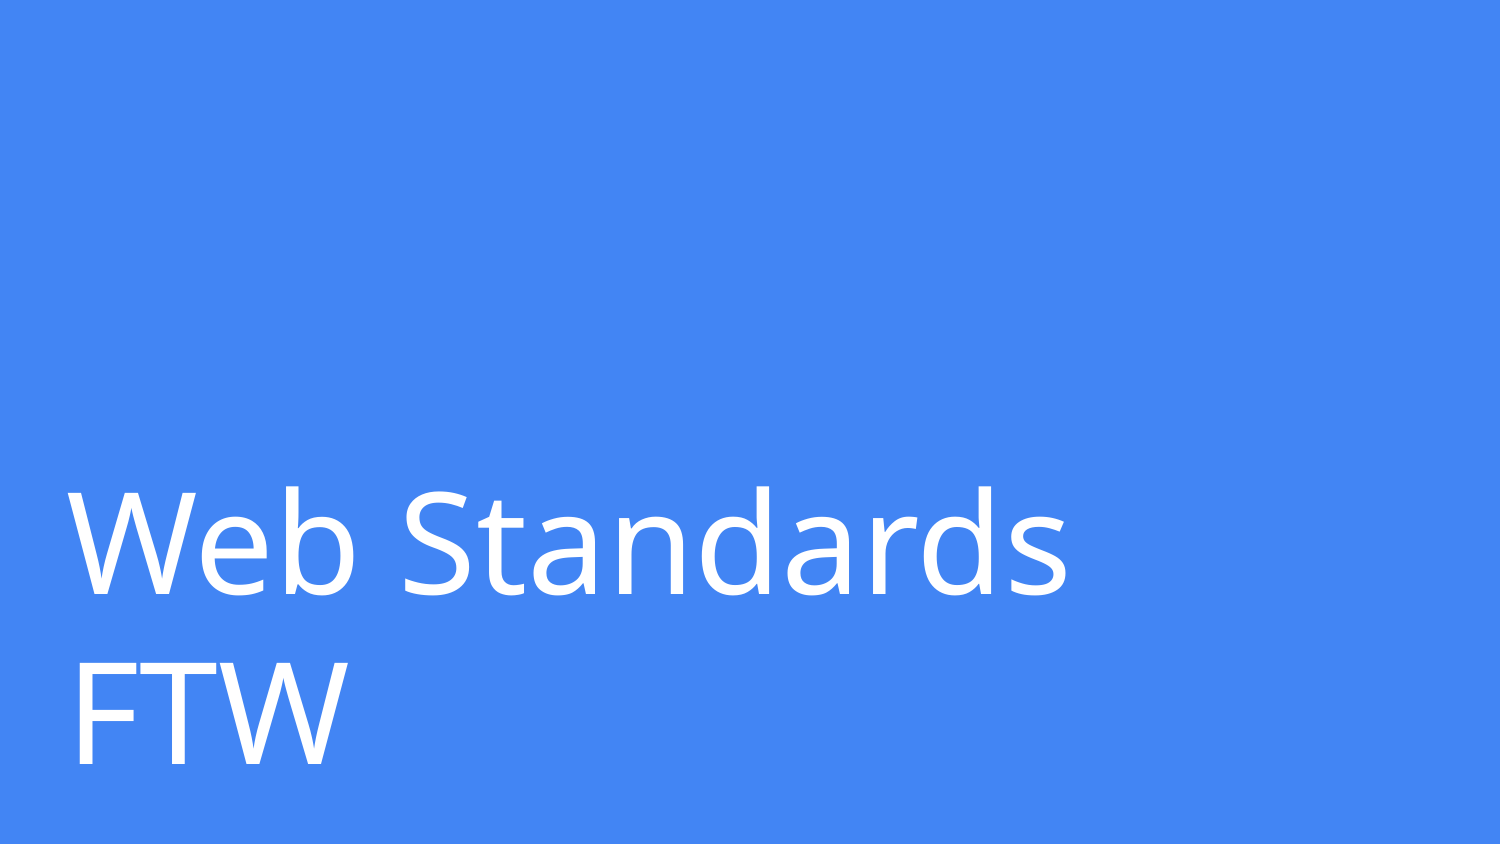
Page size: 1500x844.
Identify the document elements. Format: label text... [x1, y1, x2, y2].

title Web Standards FTW [51, 406, 1383, 809]
